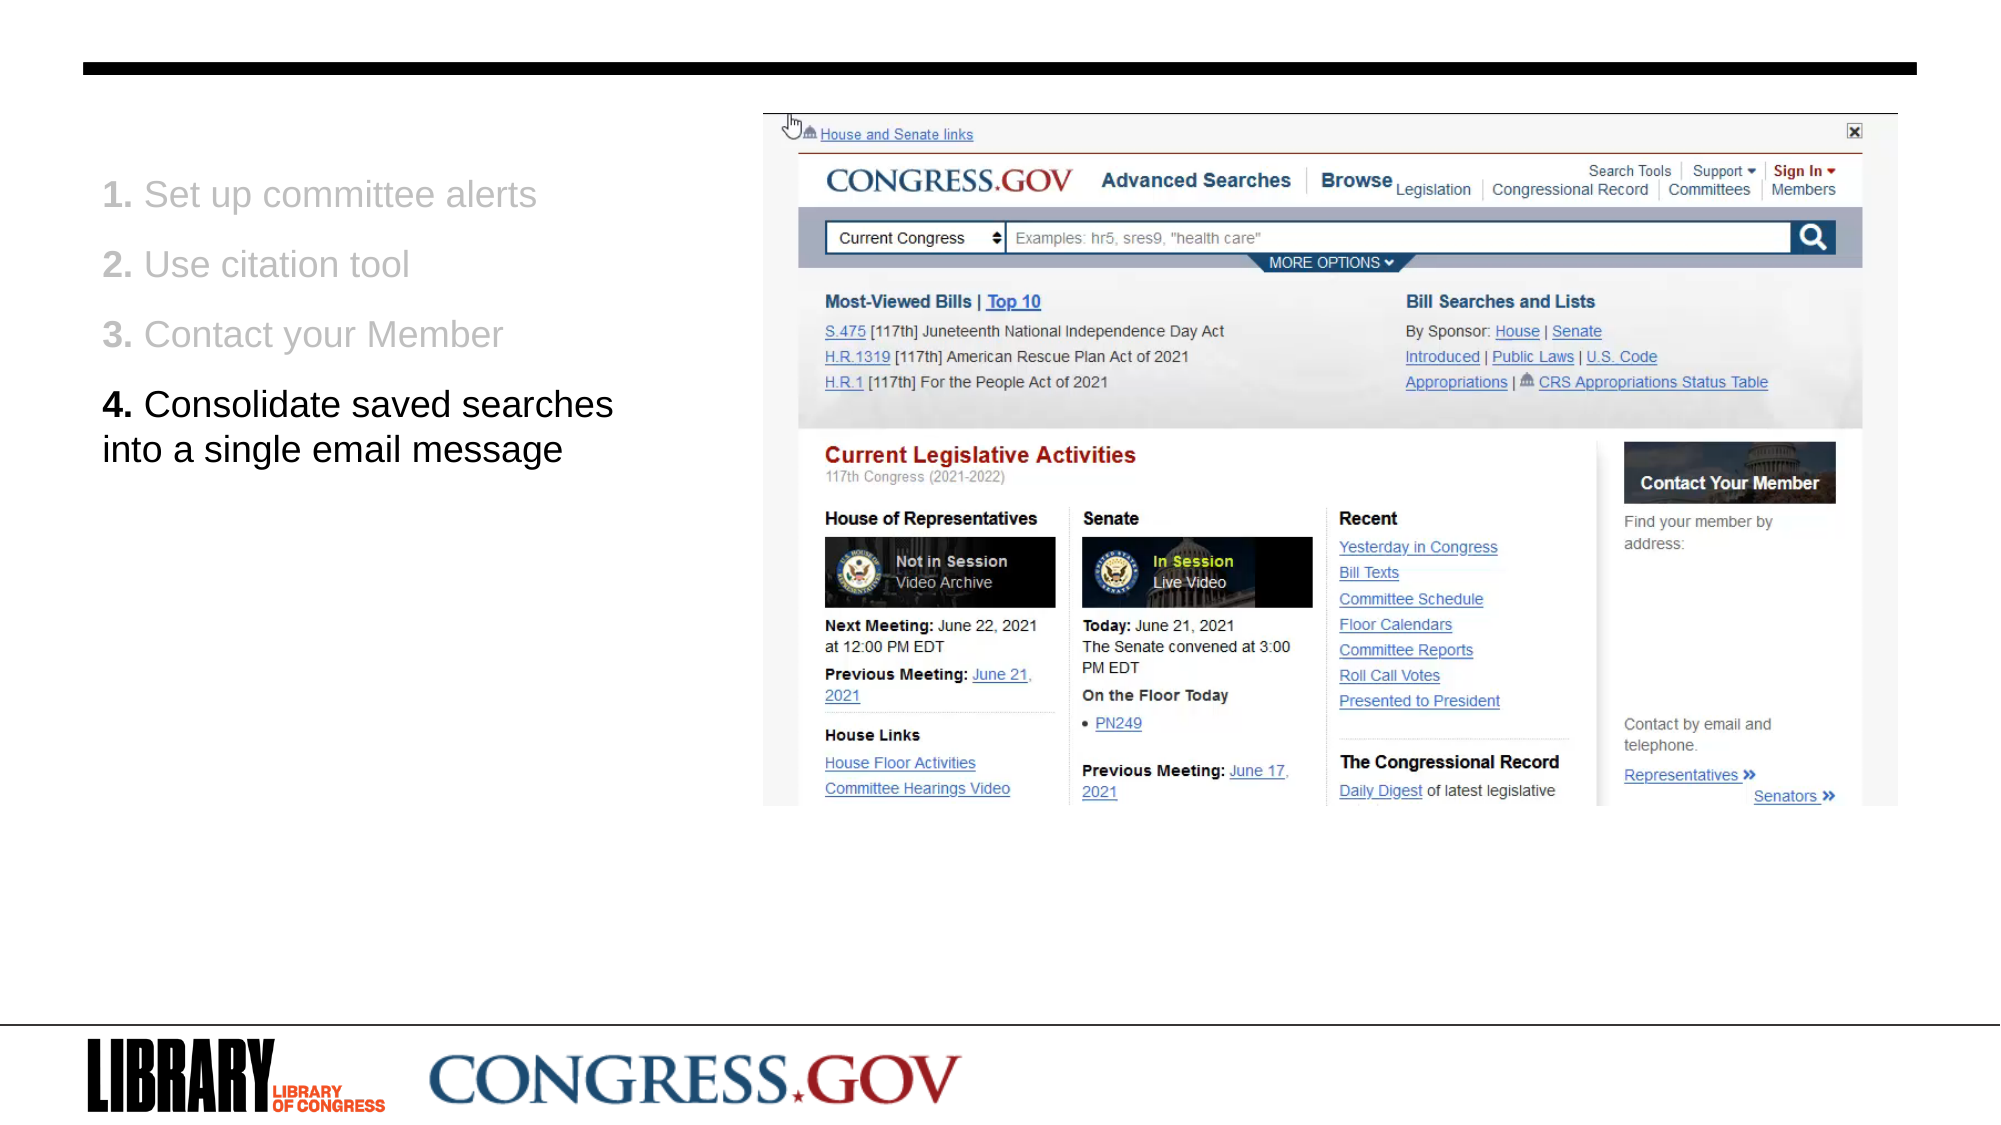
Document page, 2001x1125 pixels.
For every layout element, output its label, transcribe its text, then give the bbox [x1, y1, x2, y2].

text_box 1. Set up committee alerts 2. Use citation tool 3. Contact your Member 4. Consolidate saved searches into a single email message [87, 162, 675, 478]
picture [84, 1035, 388, 1115]
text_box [762, 112, 1899, 807]
picture [413, 1029, 975, 1125]
